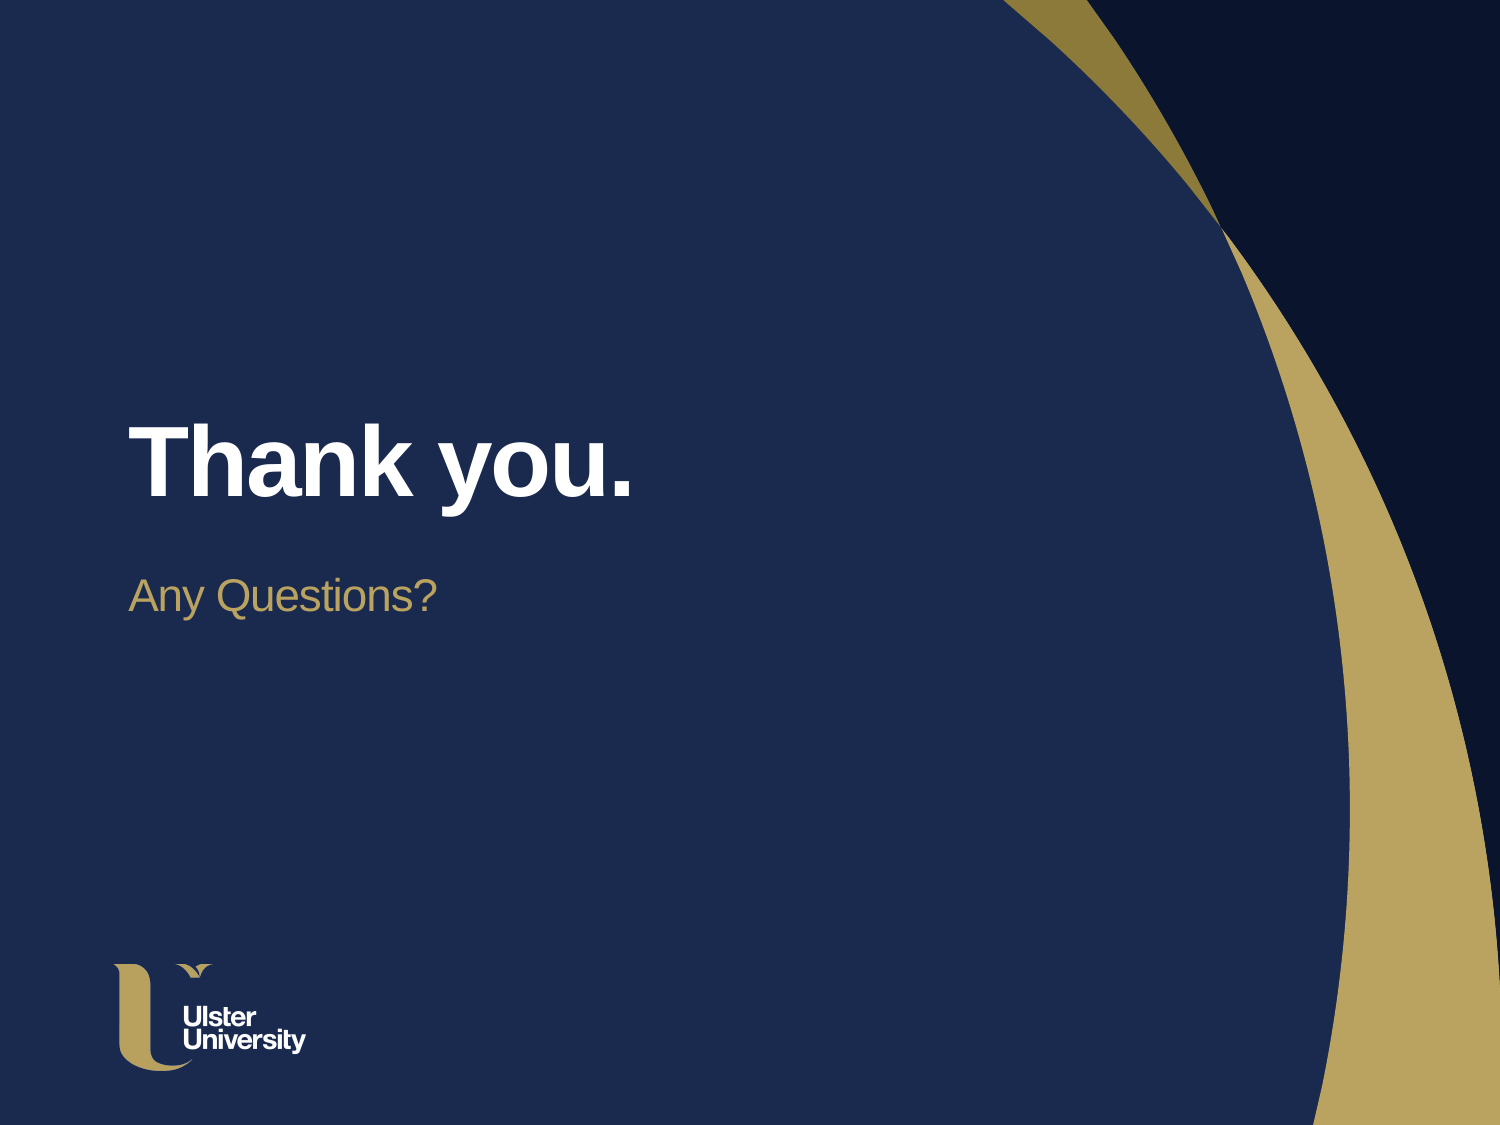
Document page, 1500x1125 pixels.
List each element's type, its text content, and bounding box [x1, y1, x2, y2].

list Any Questions? [113, 564, 1032, 663]
picture [113, 964, 306, 1071]
list Thank you. [113, 402, 1032, 564]
